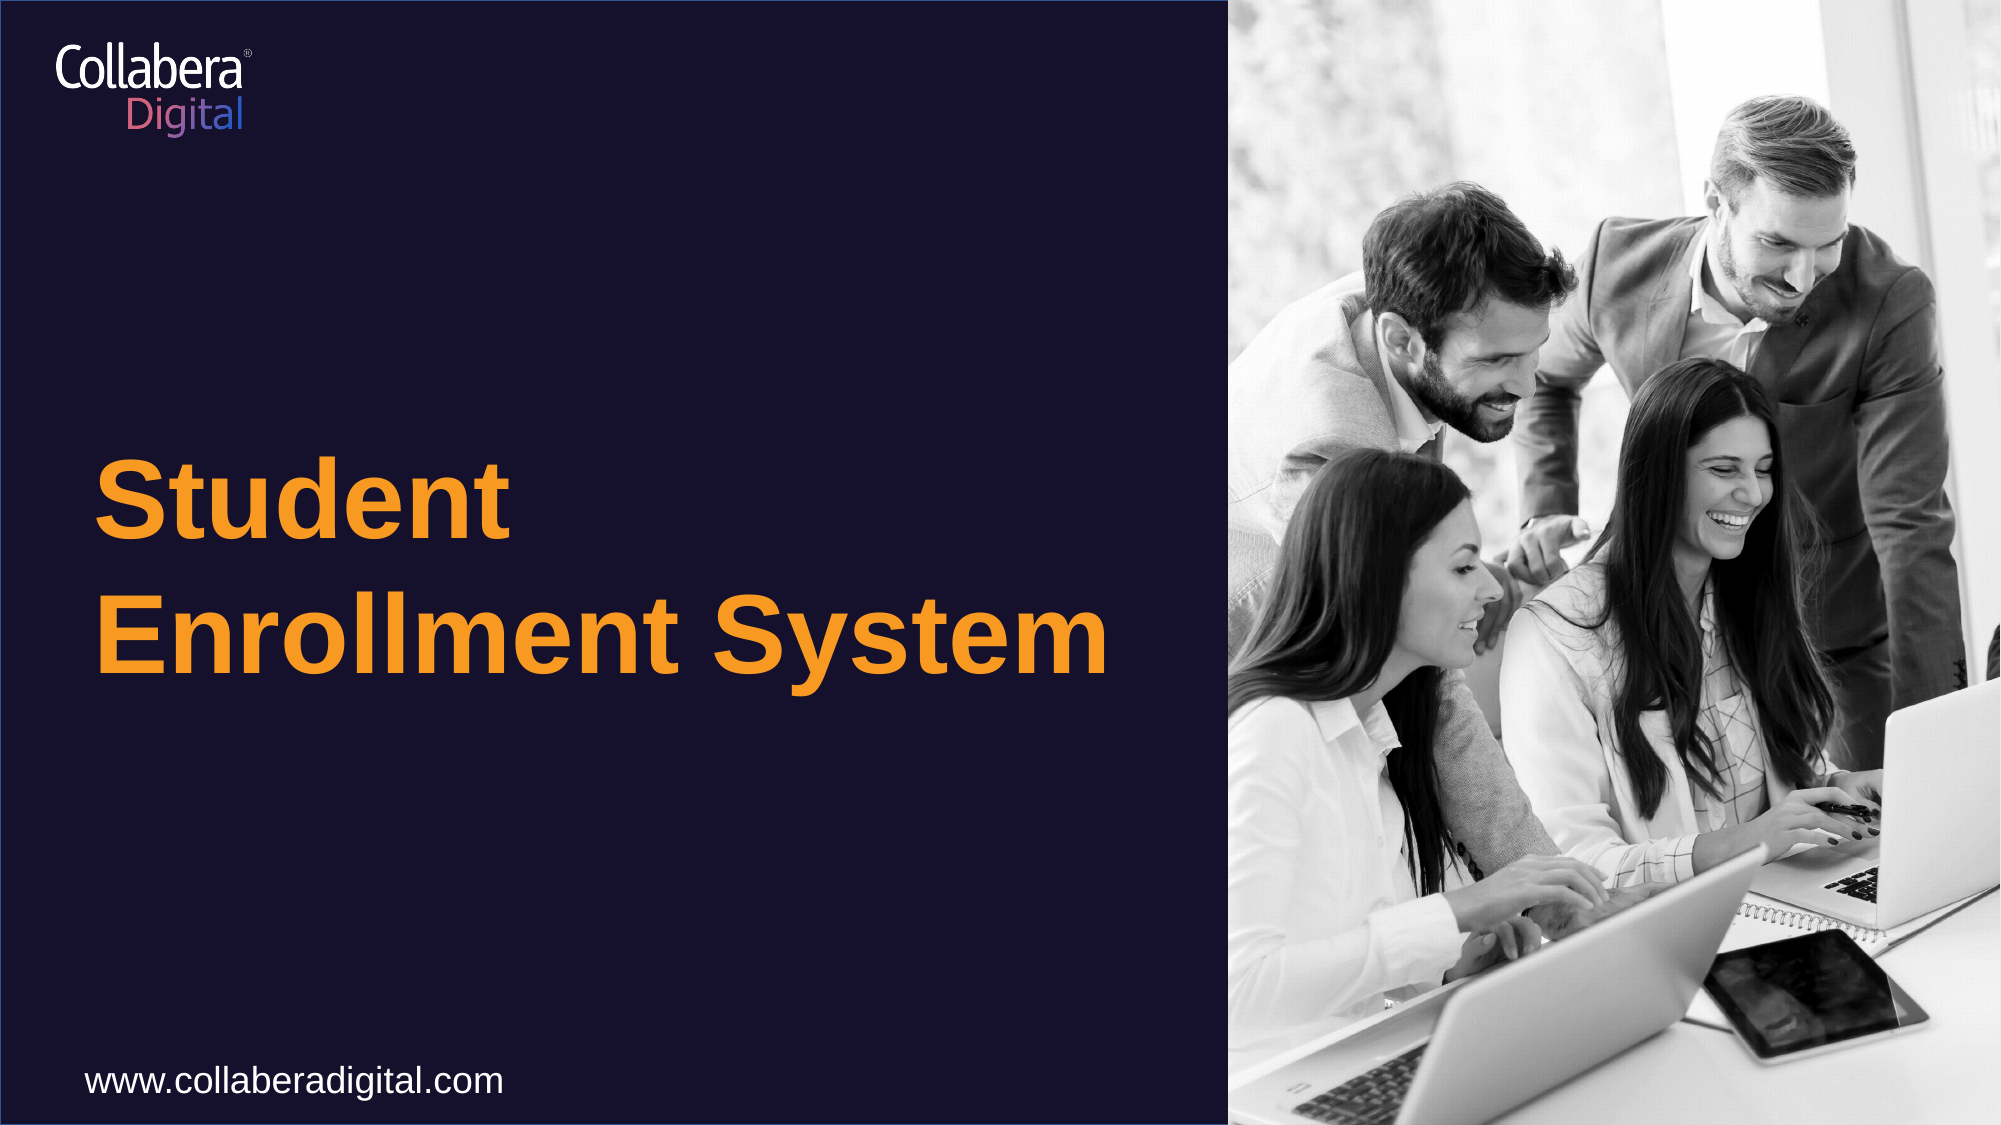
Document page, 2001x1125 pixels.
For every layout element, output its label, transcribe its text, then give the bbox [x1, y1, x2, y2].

picture [56, 42, 252, 138]
text_box www.collaberadigital.com [56, 1048, 533, 1109]
text_box Student Enrollment System [78, 418, 1137, 704]
picture [1228, 0, 2000, 1125]
